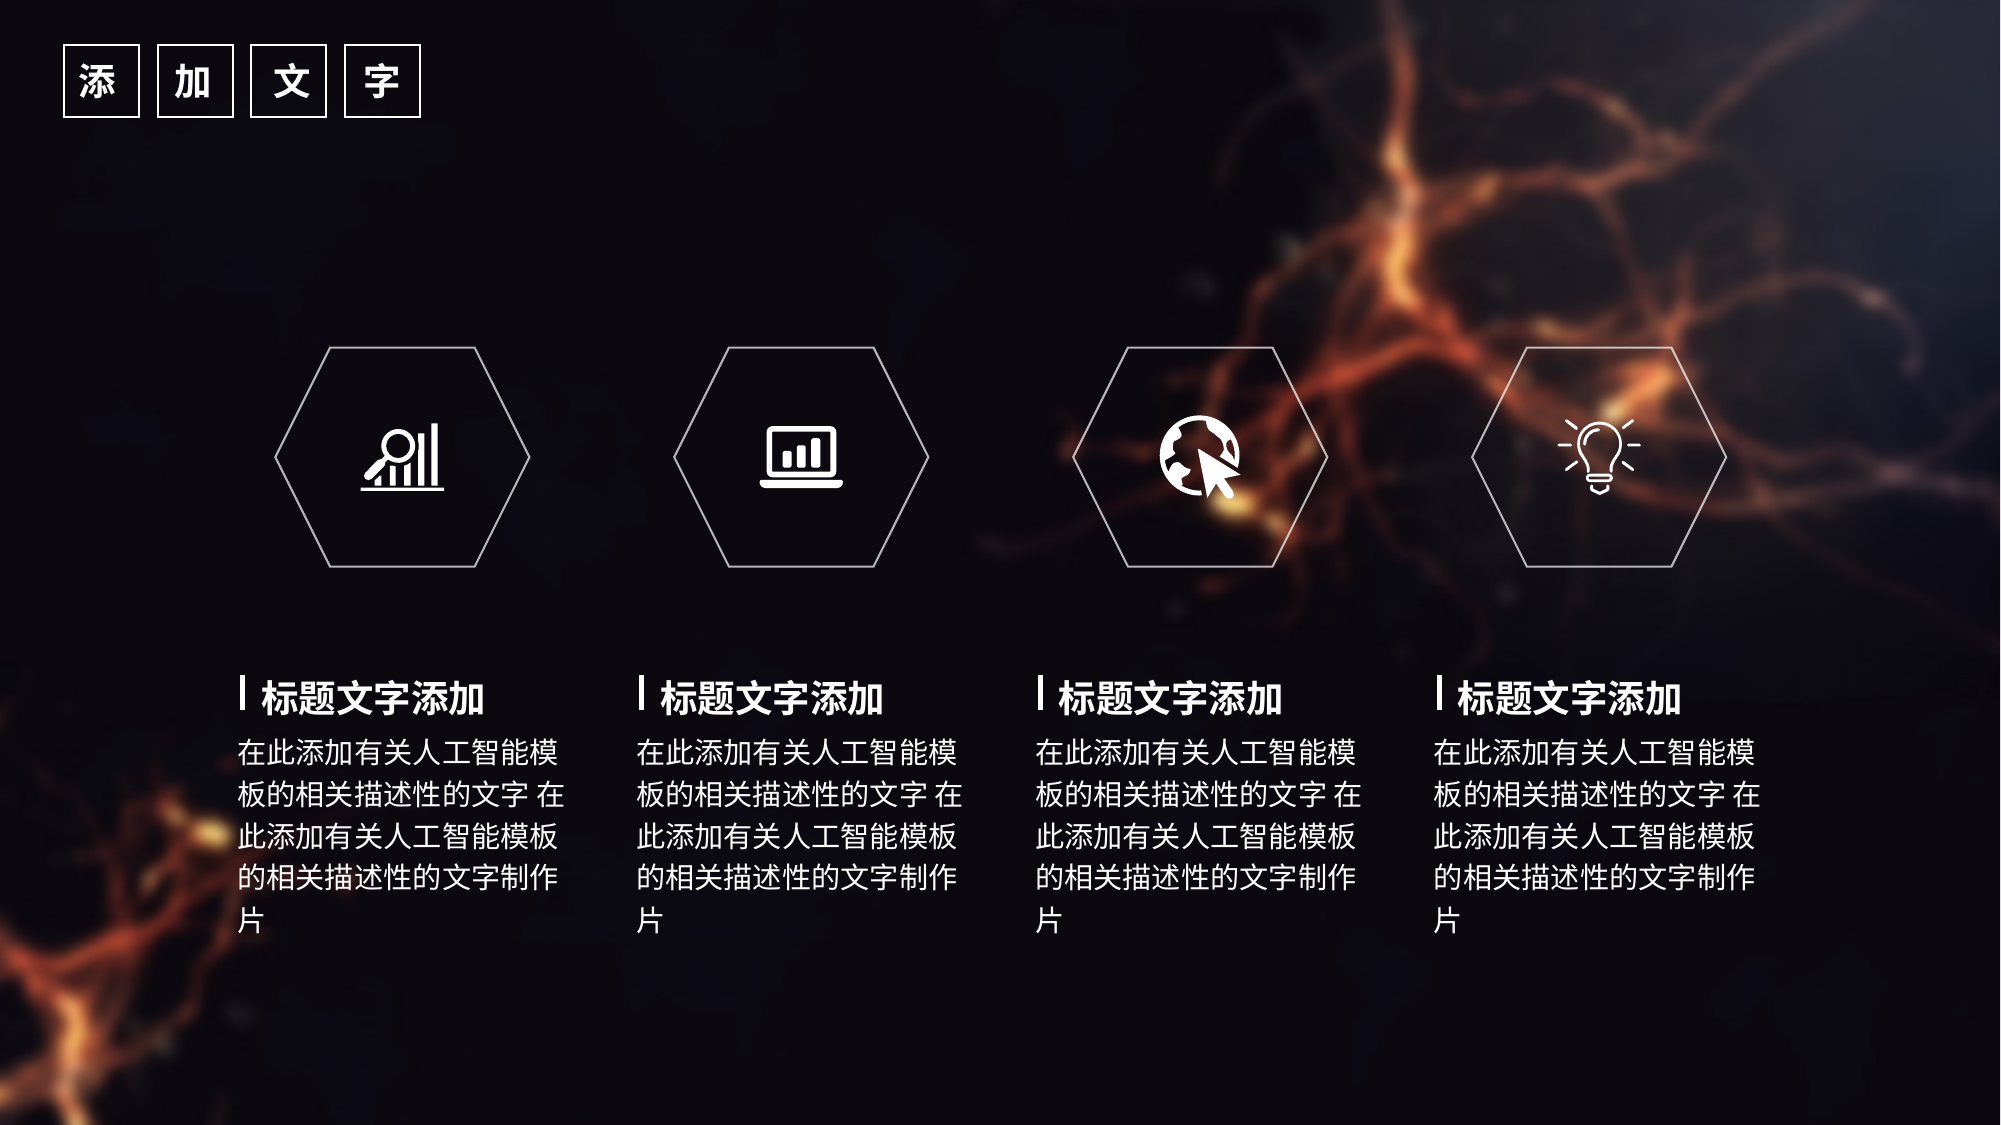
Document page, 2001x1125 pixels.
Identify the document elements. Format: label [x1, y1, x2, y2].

text_box [1020, 658, 1381, 947]
text_box [621, 658, 982, 947]
text_box [1073, 347, 1328, 567]
text_box [1472, 347, 1727, 567]
text_box [222, 658, 583, 947]
picture [0, 0, 2001, 1125]
text_box [1419, 658, 1780, 947]
text_box [275, 347, 530, 567]
text_box [674, 347, 929, 567]
